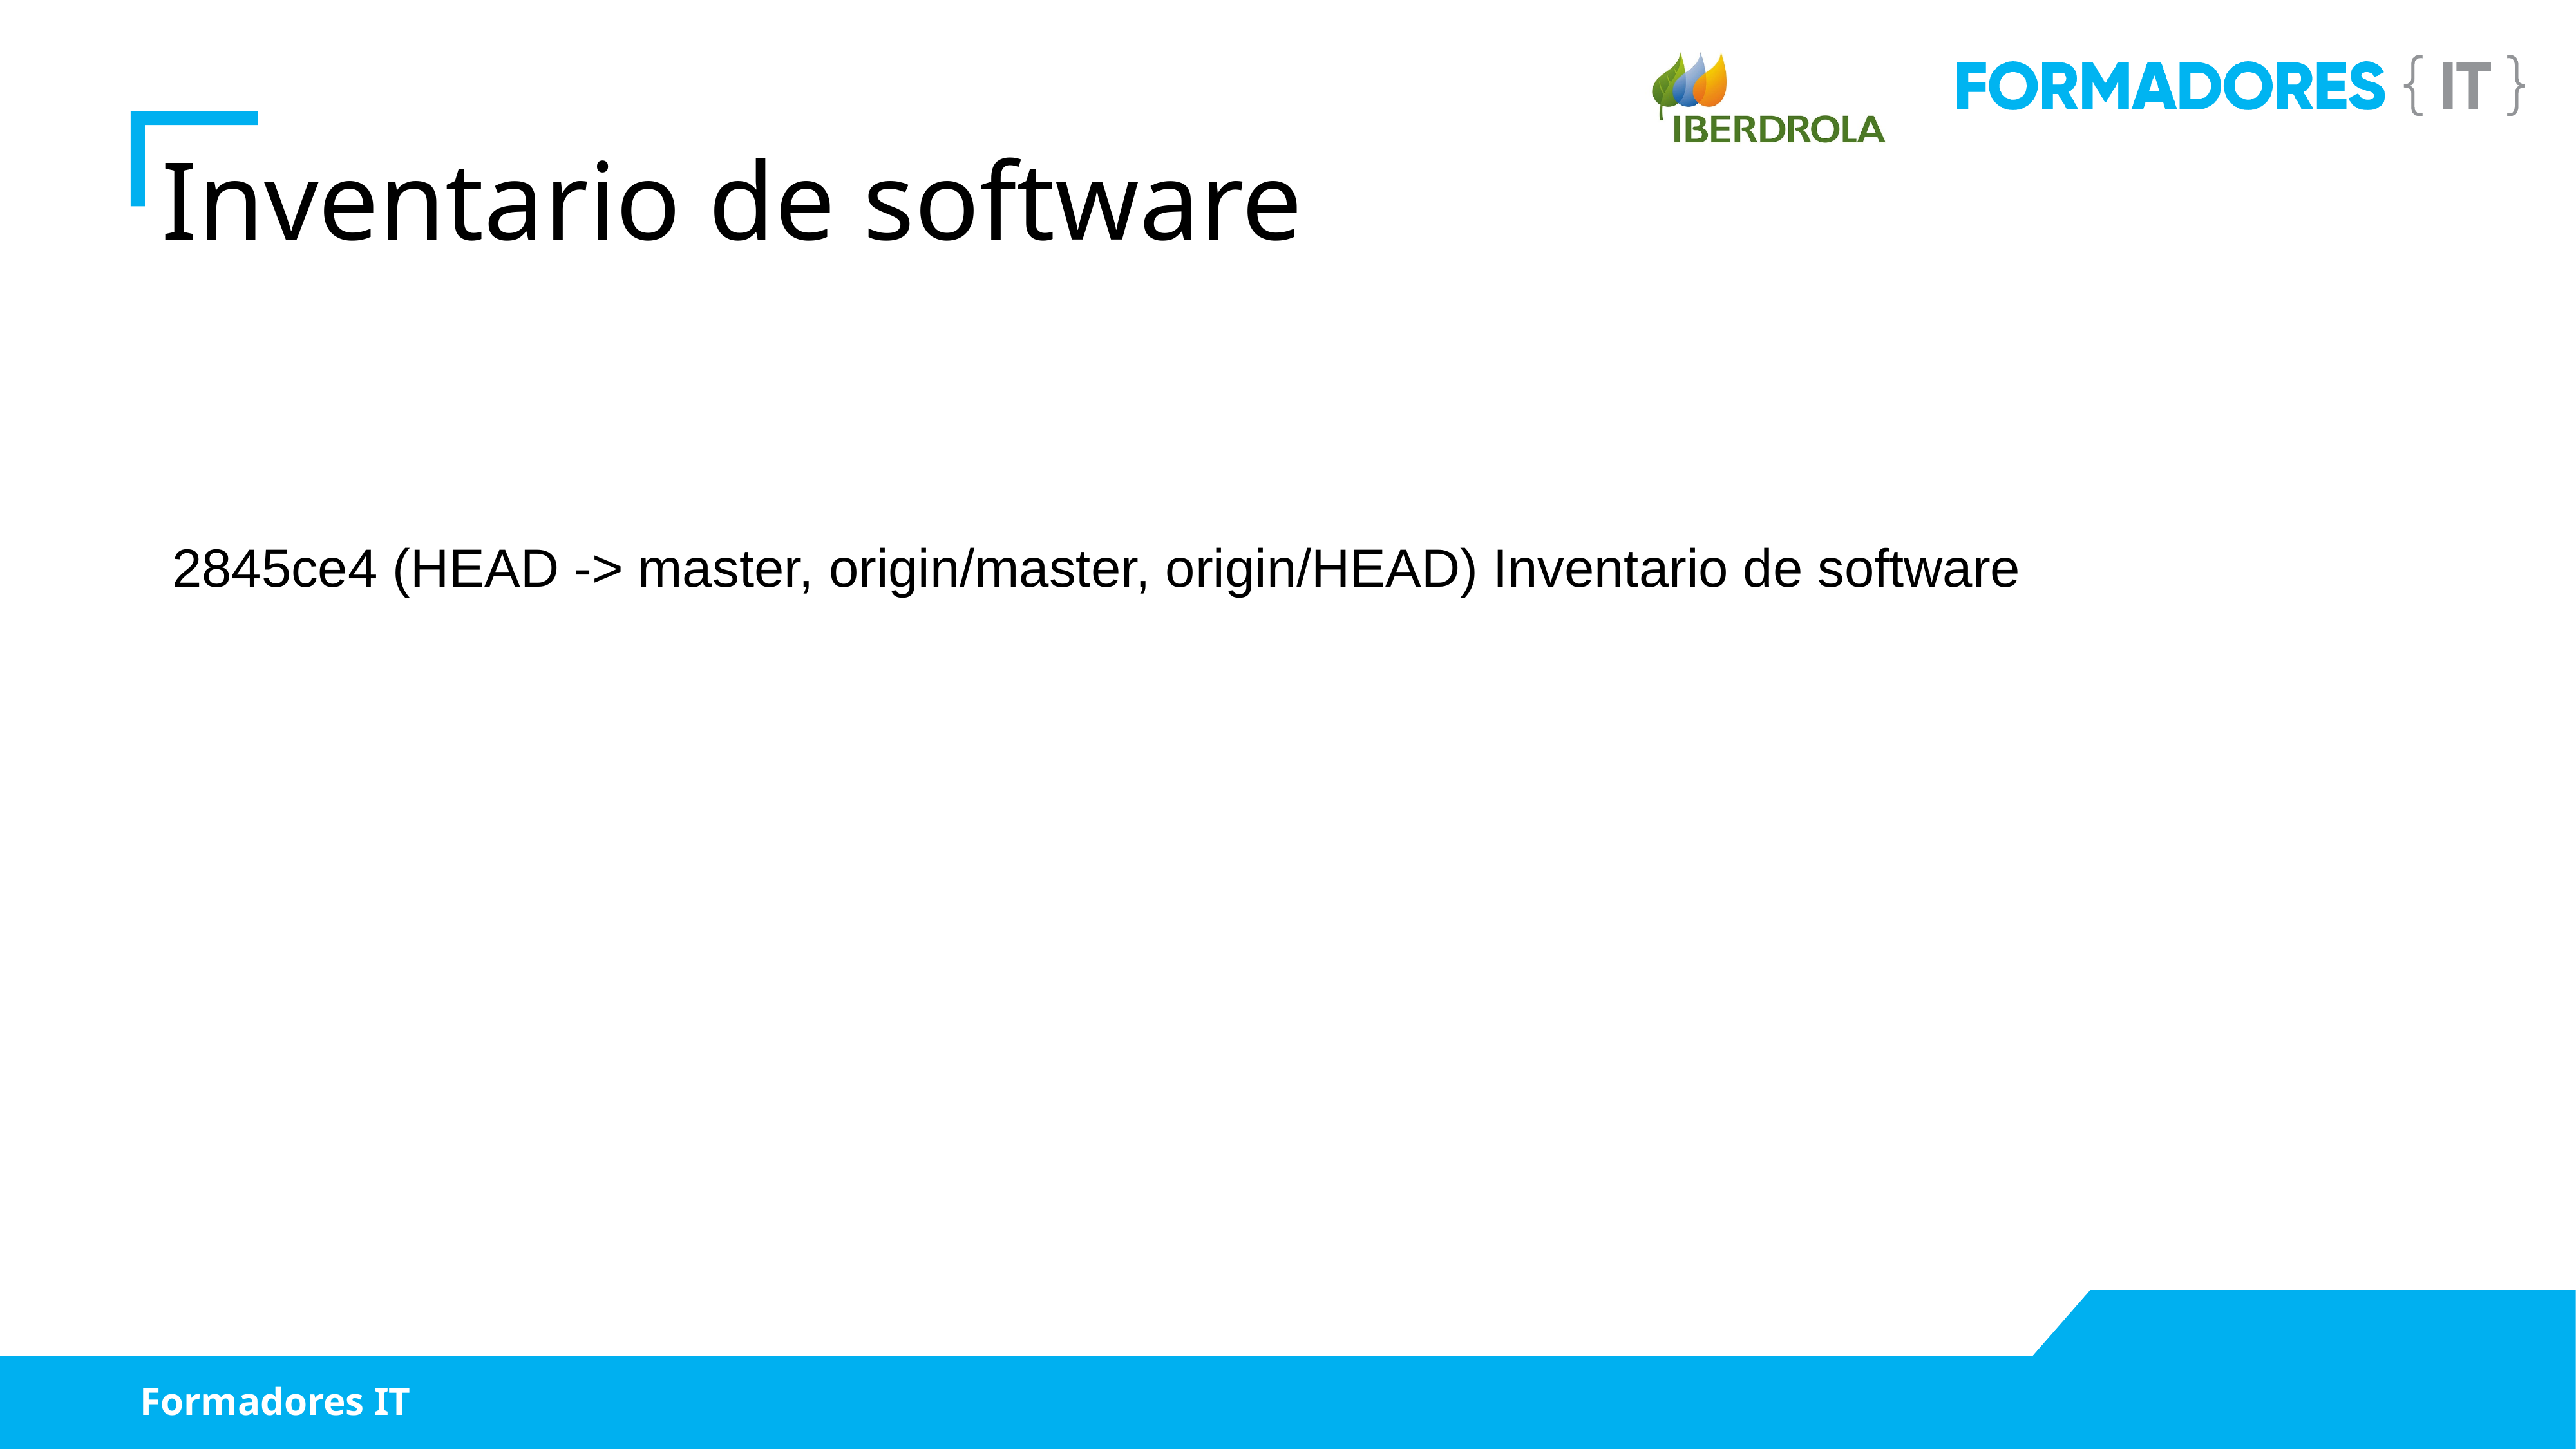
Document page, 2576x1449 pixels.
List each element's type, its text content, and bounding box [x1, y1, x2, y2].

text_box 2845ce4 (HEAD -> master, origin/master, origin/HEAD) Inventario de software [162, 534, 2032, 604]
text_box Inventario de software [152, 128, 2353, 267]
picture [1645, 21, 1890, 128]
picture [1957, 55, 2525, 116]
text_box [152, 308, 2407, 1184]
